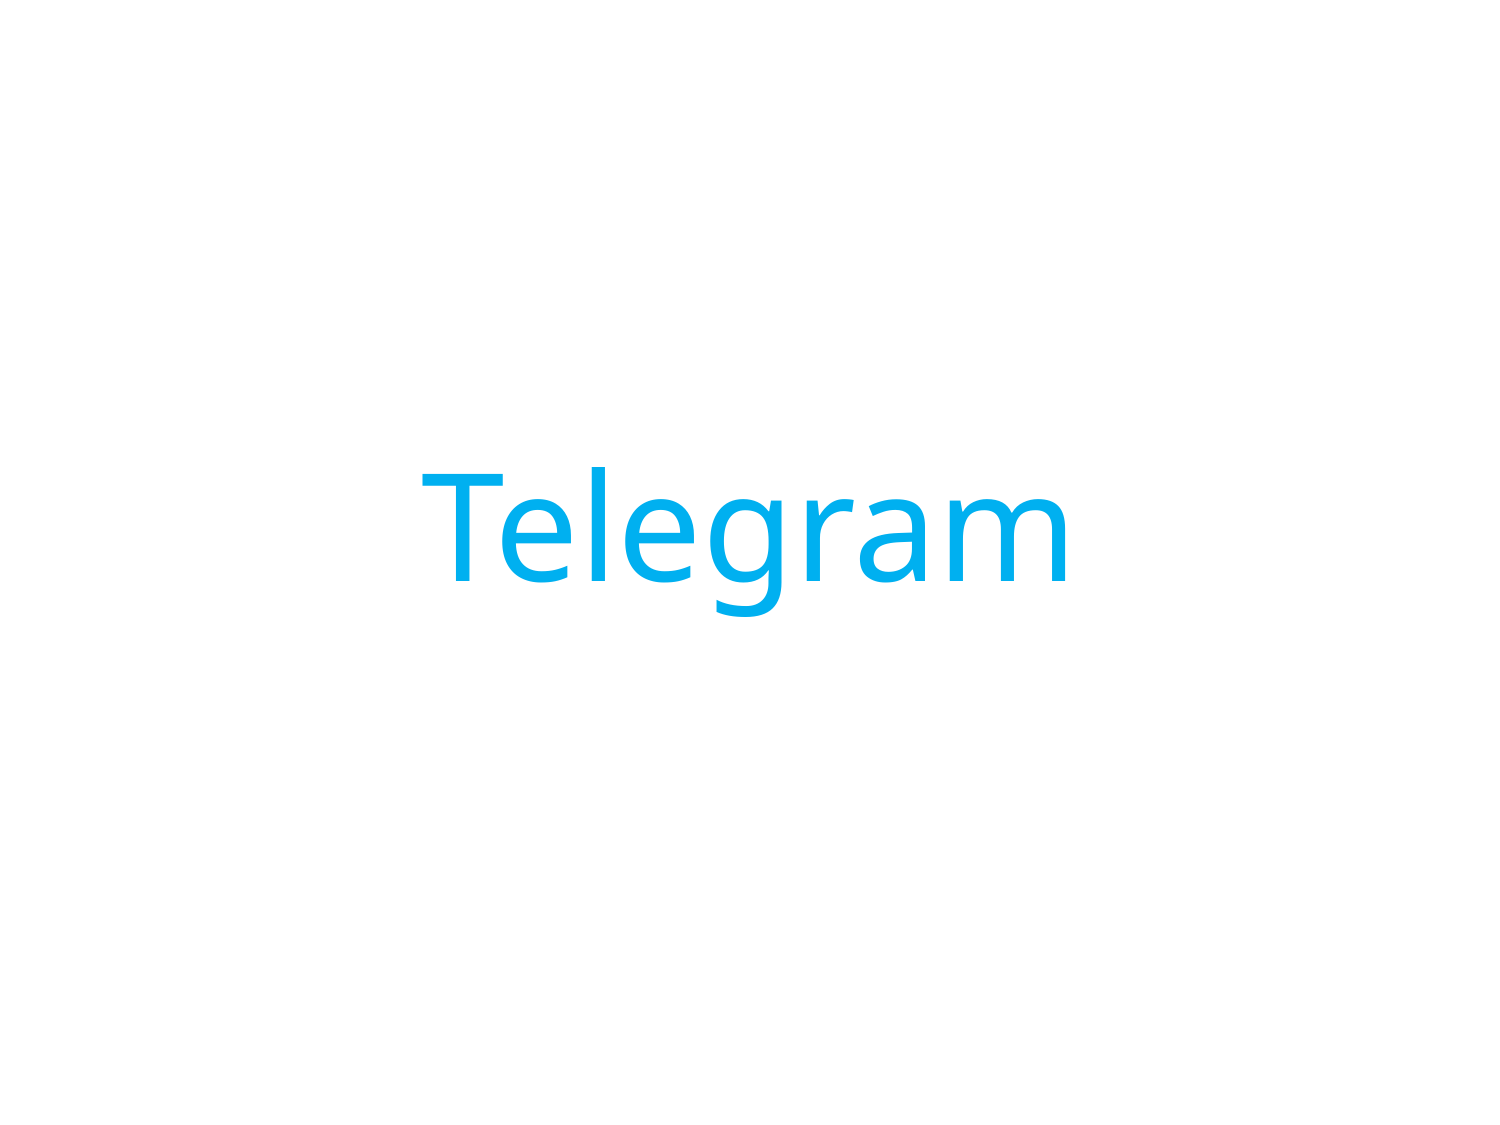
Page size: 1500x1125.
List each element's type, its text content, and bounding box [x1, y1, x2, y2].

title Telegram [112, 420, 1388, 621]
